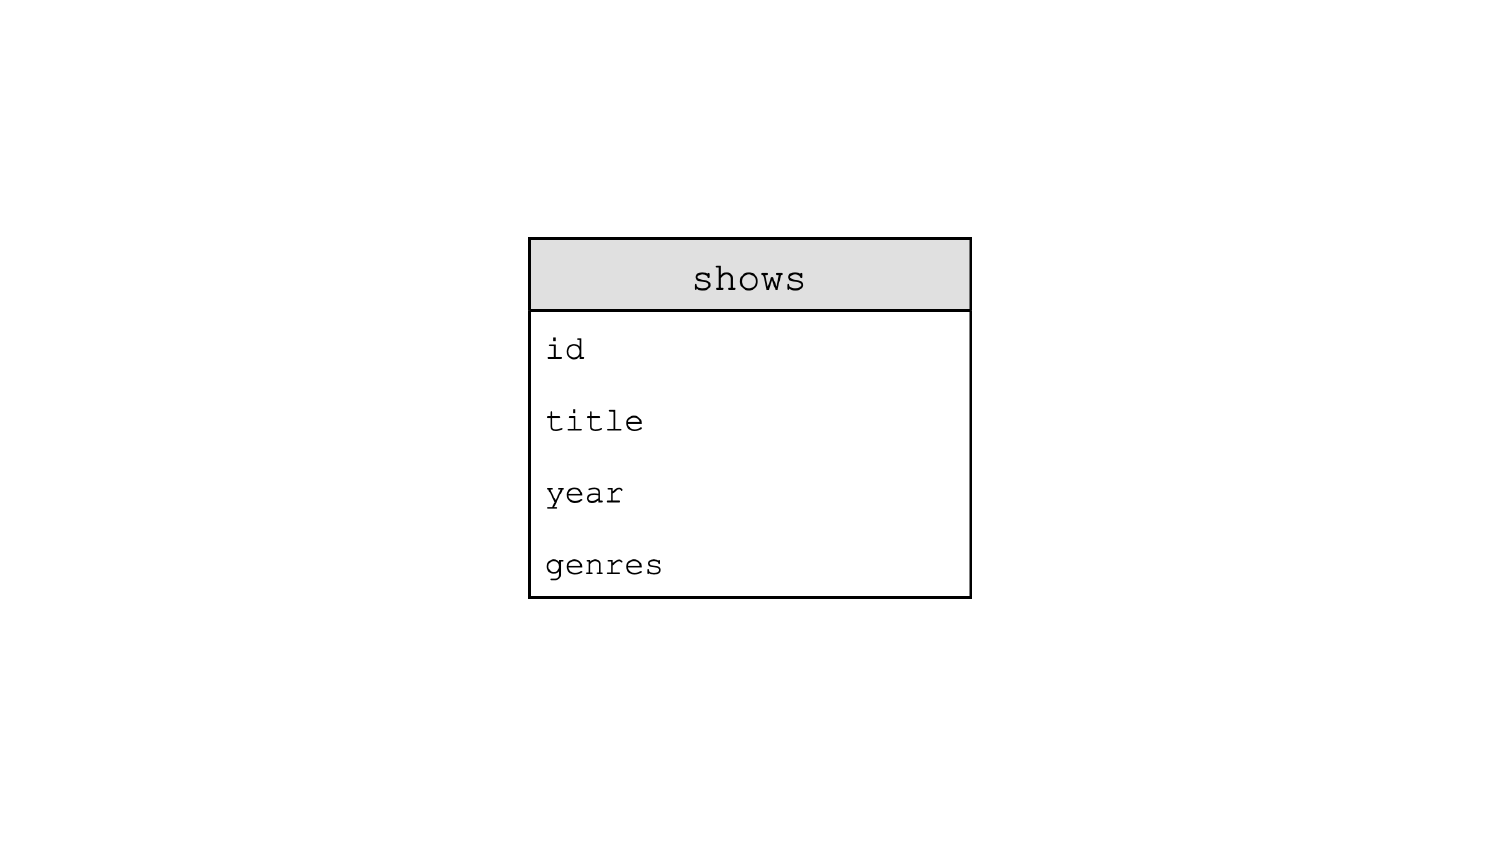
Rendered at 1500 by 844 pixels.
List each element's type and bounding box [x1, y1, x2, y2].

picture [528, 237, 972, 607]
